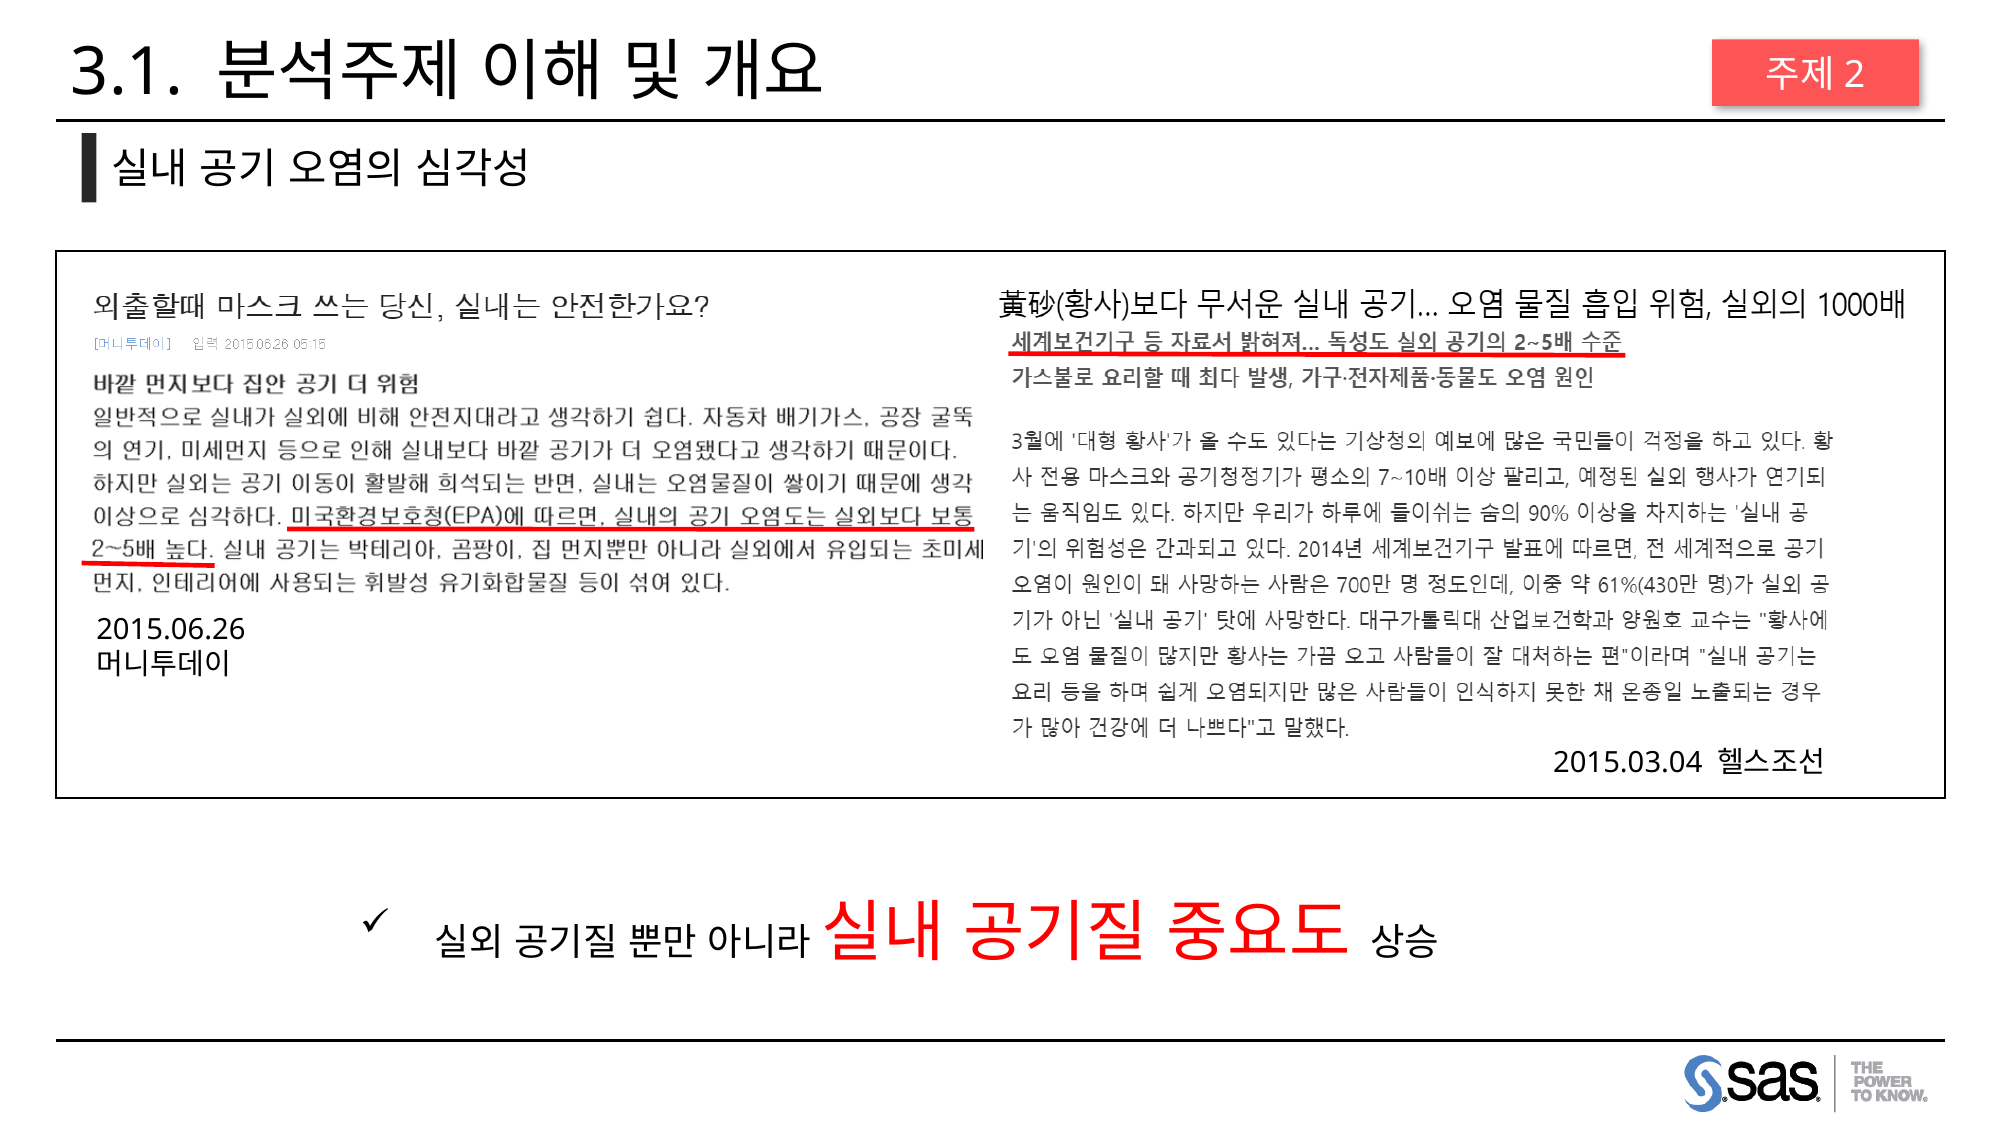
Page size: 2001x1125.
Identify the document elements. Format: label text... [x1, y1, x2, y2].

title 3.1. 분석주제 이해 및 개요 [55, 29, 1945, 116]
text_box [81, 286, 983, 654]
text_box 실외 공기질 뿐만 아니라 실내 공기질 중요도 상승 [344, 881, 1656, 990]
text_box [982, 286, 1910, 787]
text_box 주제2 [1711, 38, 1920, 107]
text_box [81, 132, 98, 203]
picture [1642, 1024, 1975, 1125]
text_box [55, 250, 1946, 799]
text_box 실내 공기 오염의 심각성 [98, 134, 789, 200]
